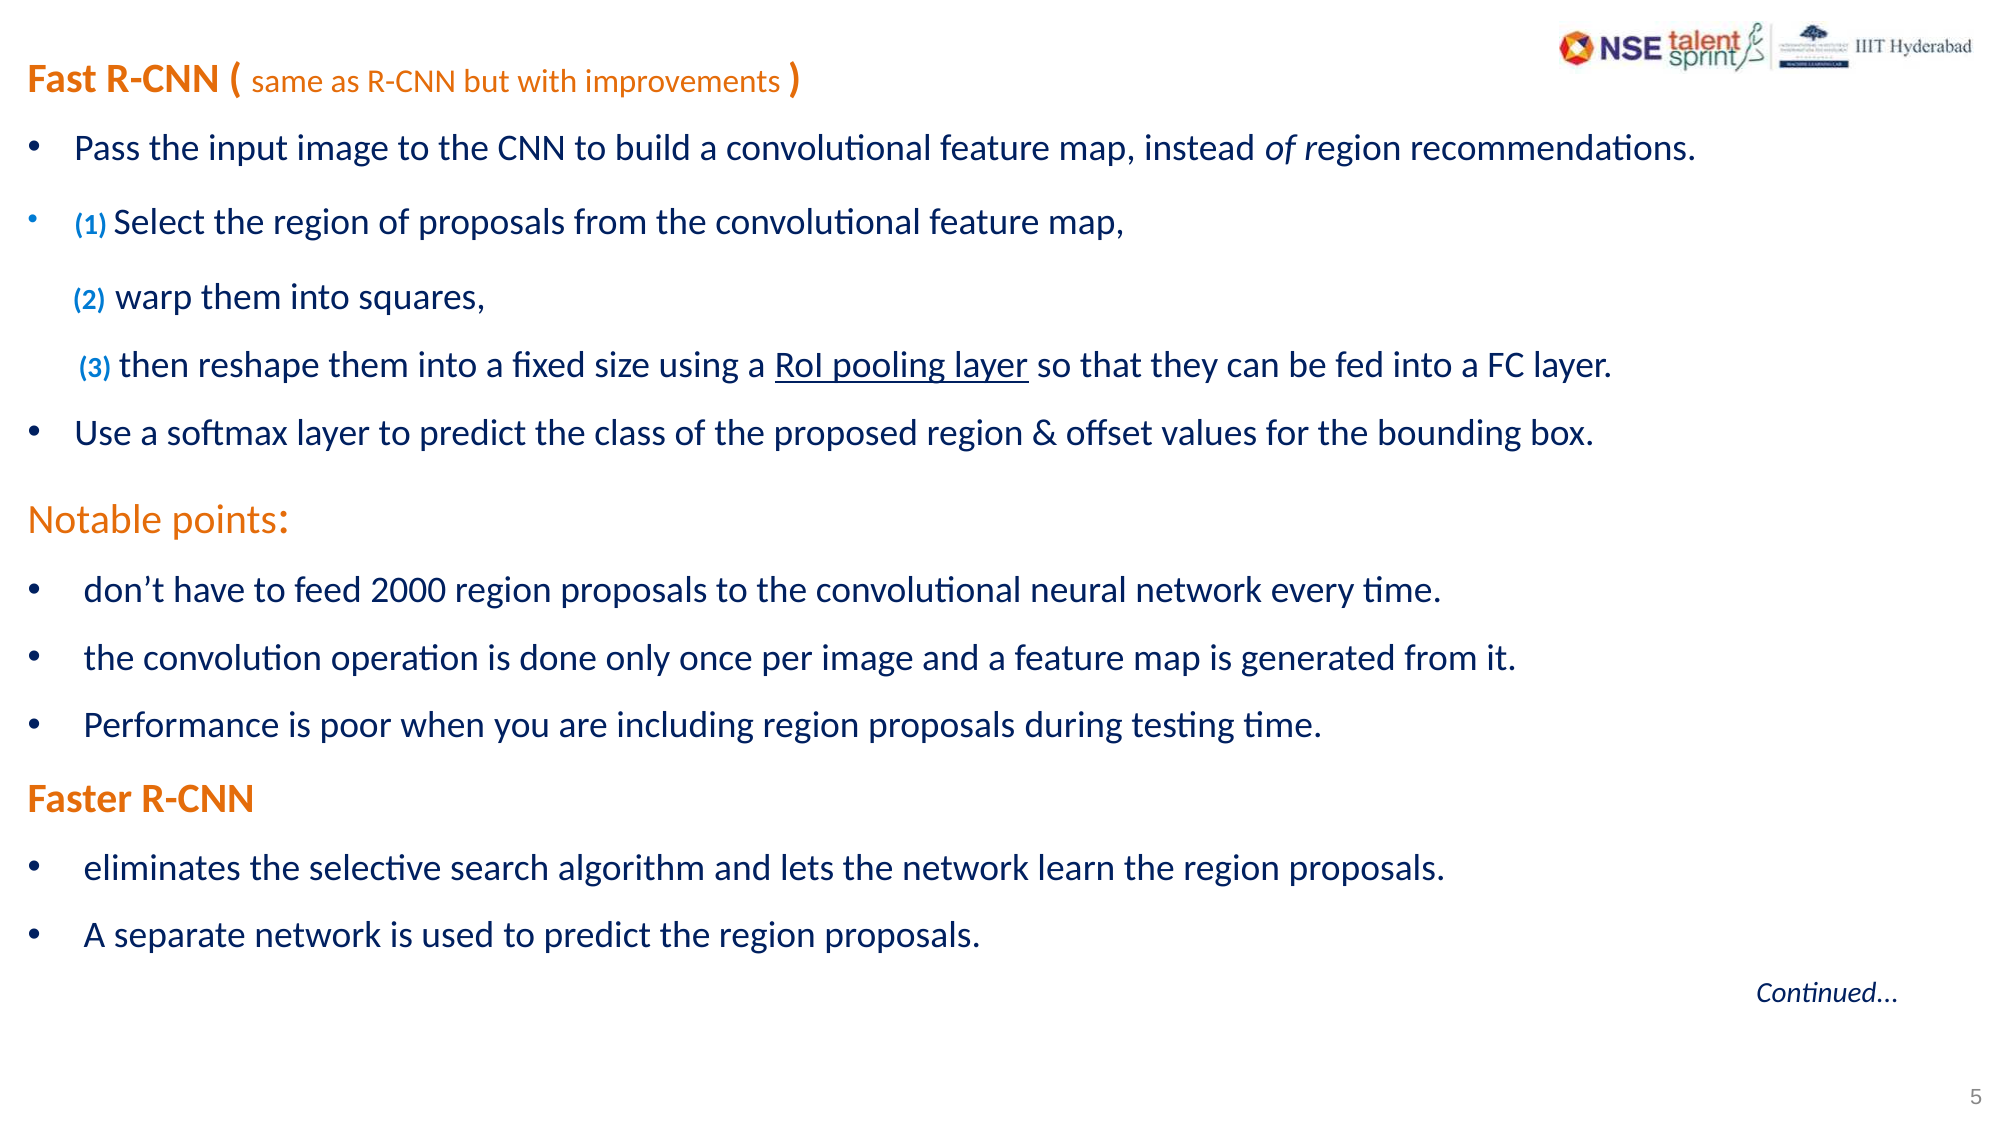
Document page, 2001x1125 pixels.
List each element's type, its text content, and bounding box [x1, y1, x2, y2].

text_box Fast R-CNN ( same as R-CNN but with improvements ) Pass the input image to the CNN to build a convolutional feature map, instead of region recommendations. (1) Select the region of proposals from the convolutional feature map, (2) warp them into squares, (3) then reshape them into a fixed size using a RoI pooling layer so that they can be fed into a FC layer. Use a softmax layer to predict the class of the proposed region & offset values for the bounding box. Notable points: don’t have to feed 2000 region proposals to the convolutional neural network every time. the convolution operation is done only once per image and a feature map is generated from it. Performance is poor when you are including region proposals during testing time. Faster R-CNN eliminates the selective search algorithm and lets the network learn the region proposals. A separate network is used to predict the region proposals. Continued... [12, 20, 1987, 1016]
text_box 5 [1970, 1083, 1988, 1107]
picture [1559, 20, 1975, 75]
